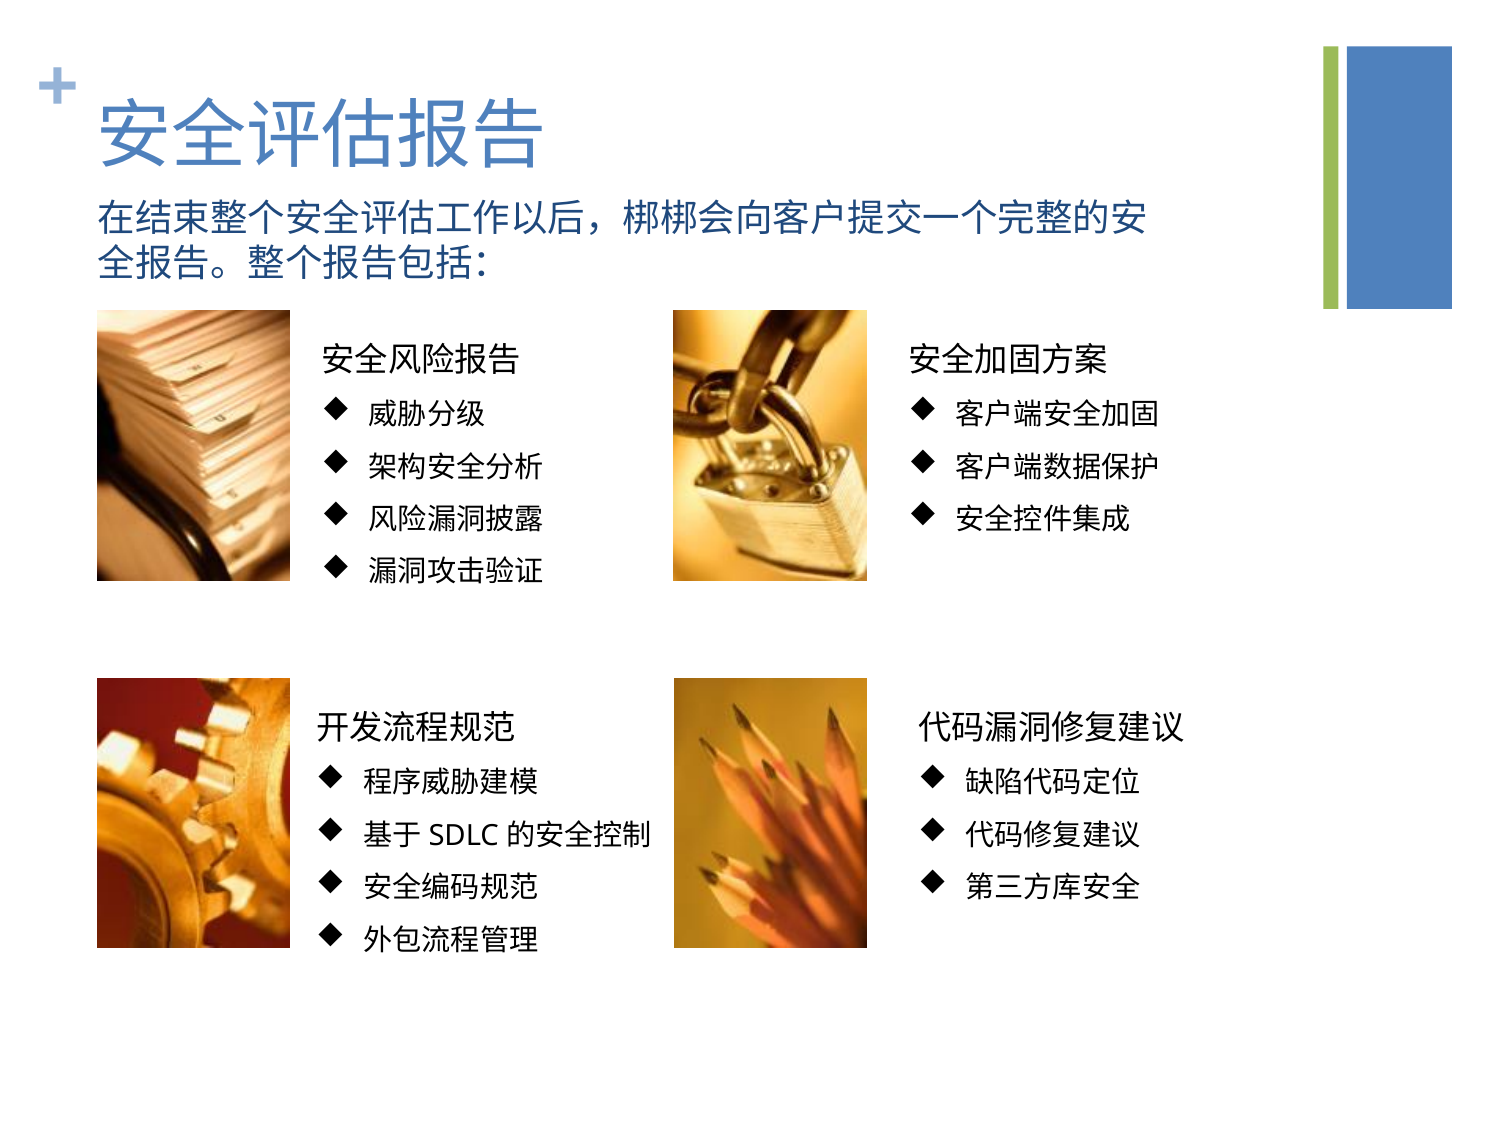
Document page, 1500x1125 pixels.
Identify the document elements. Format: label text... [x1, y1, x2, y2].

text_box [97, 156, 1337, 263]
text_box 安全加固方案 客户端安全加固 客户端数据保护 安全控件集成 [893, 310, 1176, 595]
picture [97, 678, 291, 949]
picture [673, 678, 867, 949]
text_box 代码漏洞修复建议 缺陷代码定位 代码修复建议 第三方库安全 [903, 678, 1200, 964]
text_box 在结束整个安全评估工作以后，梆梆会向客户提交一个完整的安全报告。整个报告包括： [83, 186, 1178, 292]
title 安全评估报告 [81, 79, 1322, 185]
picture [673, 310, 867, 582]
text_box 安全风险报告 威胁分级 架构安全分析 风险漏洞披露 漏洞攻击验证 [306, 310, 560, 595]
picture [97, 310, 291, 581]
text_box 开发流程规范 程序威胁建模 基于SDLC的安全控制 安全编码规范 外包流程管理 [301, 678, 668, 964]
